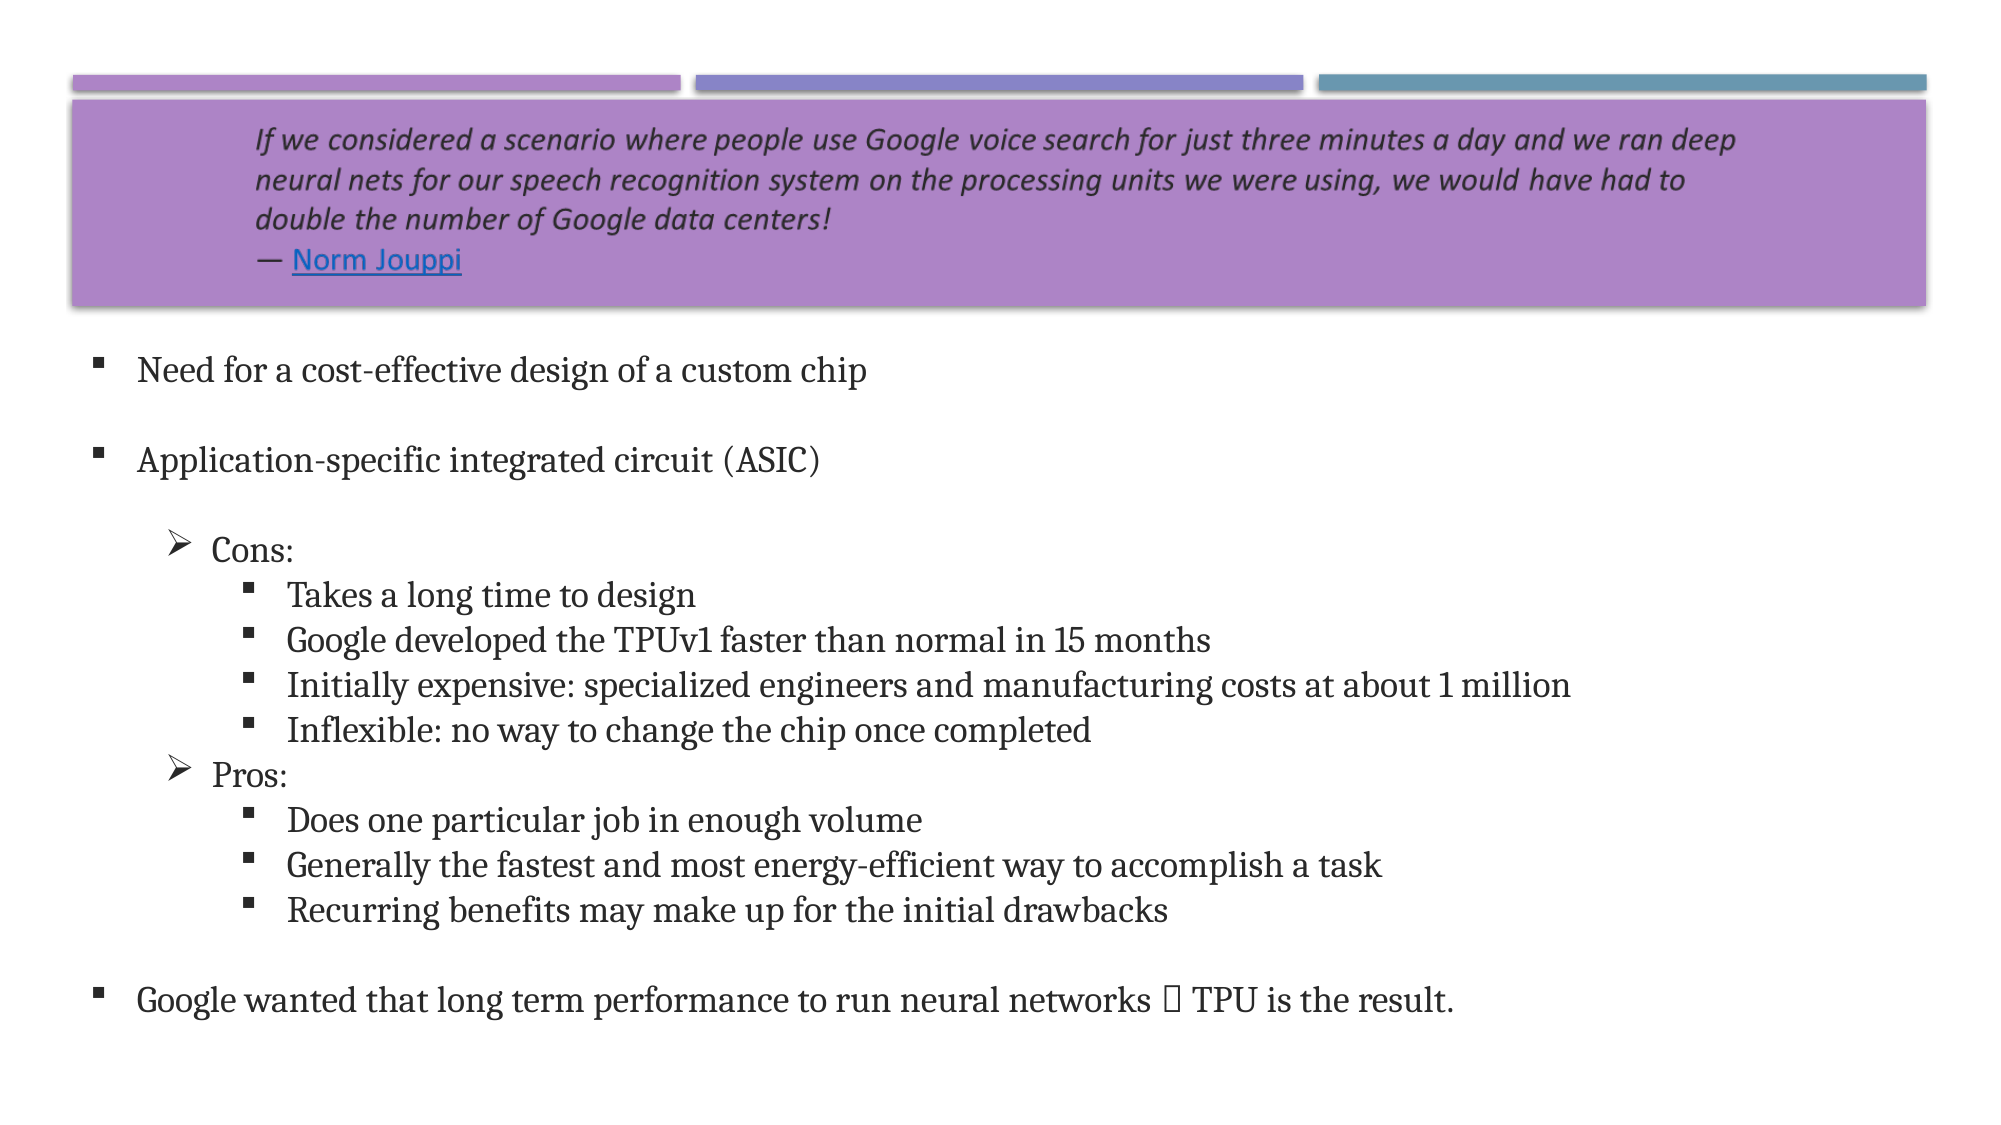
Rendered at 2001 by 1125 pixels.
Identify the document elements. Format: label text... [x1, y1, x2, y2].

picture [234, 109, 1766, 299]
text_box Need for a cost-effective design of a custom chip Application-specific integrated circuit (ASIC) Cons: Takes a long time to design Google developed the TPUv1 faster than normal in 15 months Initially expensive: specialized engineers and manufacturing costs at about 1 million Inflexible: no way to change the chip once completed Pros: Does one particular job in enough volume Generally the fastest and most energy-efficient way to accomplish a task Recurring benefits may make up for the initial drawbacks Google wanted that long term performance to run neural networks  TPU is the result. [75, 337, 1925, 1118]
